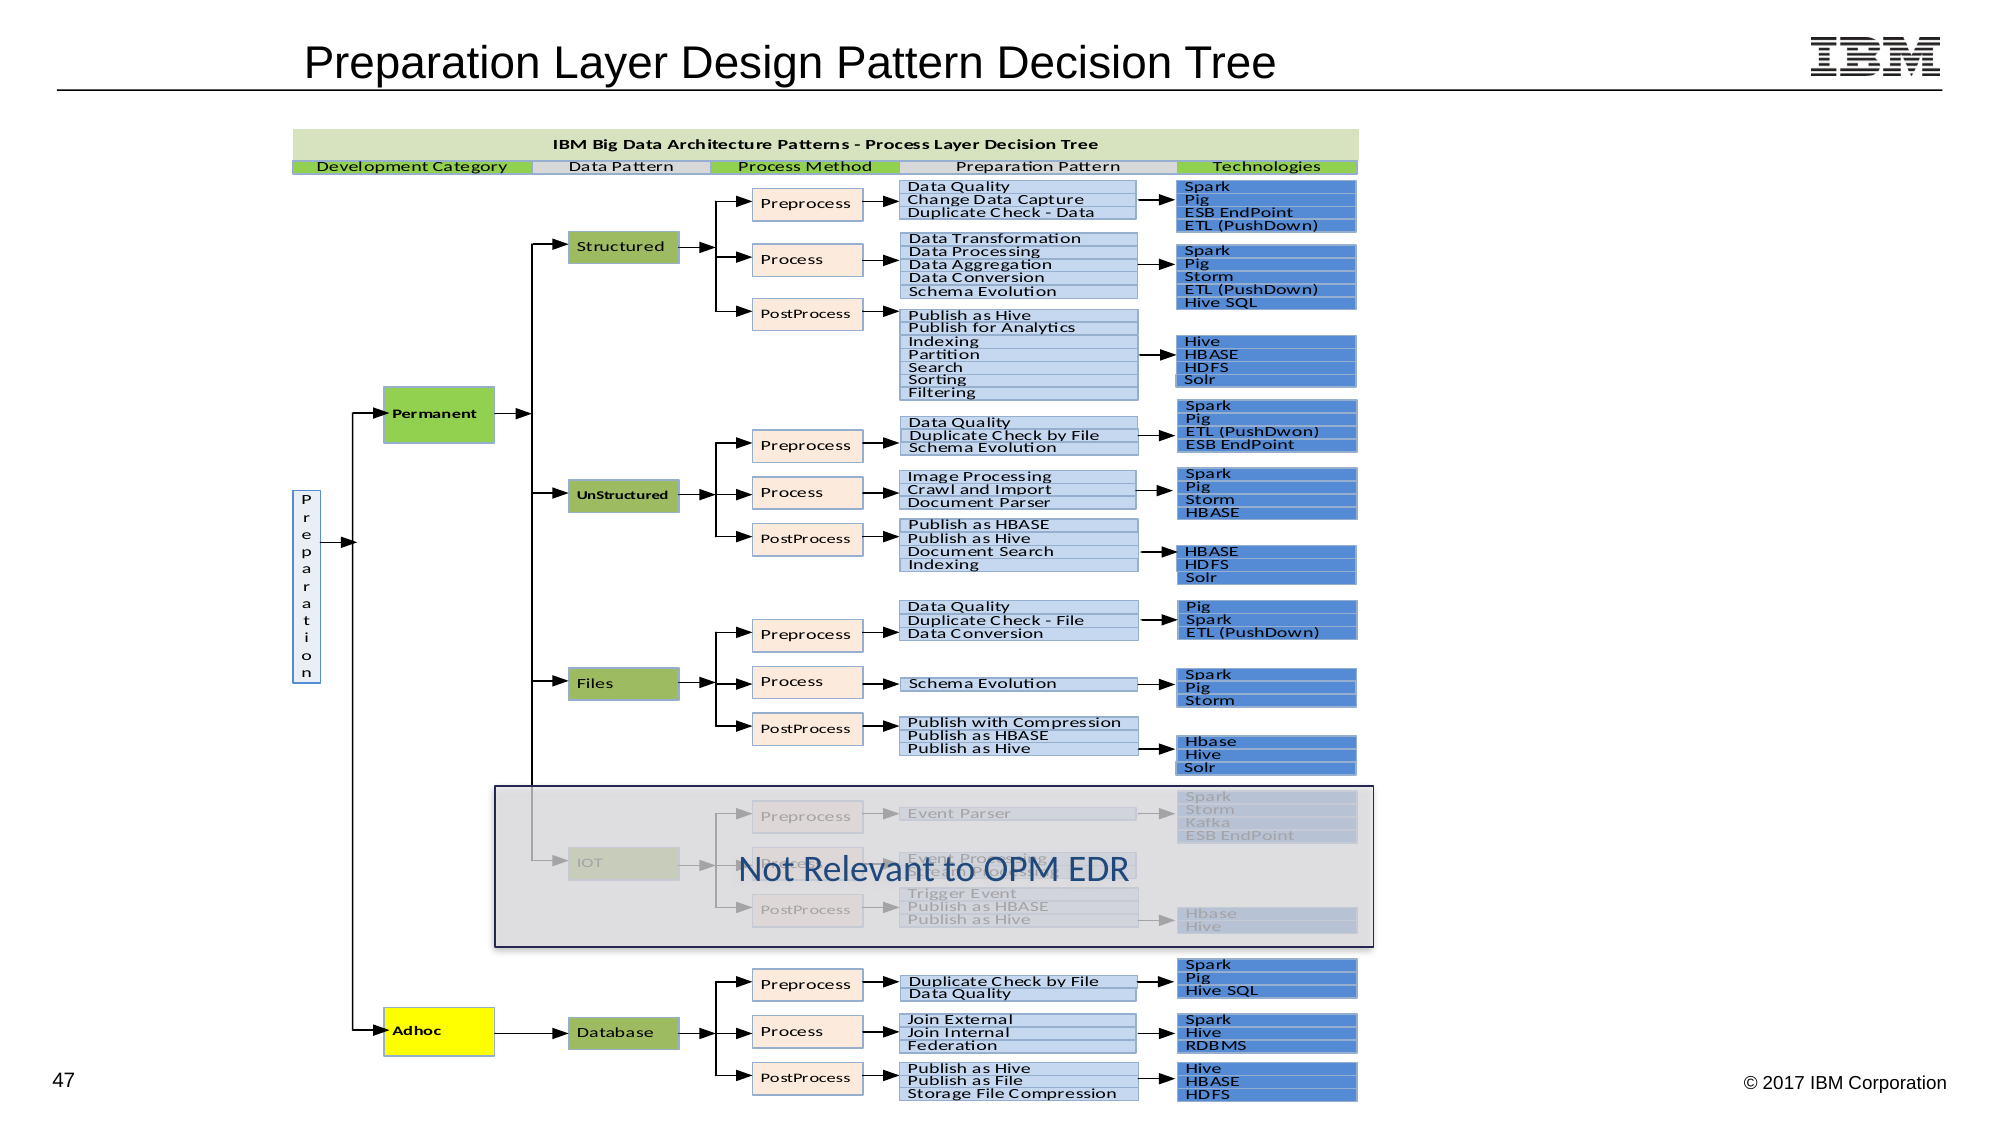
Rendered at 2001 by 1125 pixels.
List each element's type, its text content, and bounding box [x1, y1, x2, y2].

text_box Not Relevant to OPM EDR [1363, 785, 1374, 948]
title Preparation Layer Design Pattern Decision Tree [288, 25, 1480, 76]
picture [288, 126, 1360, 1111]
picture [1811, 37, 1940, 76]
